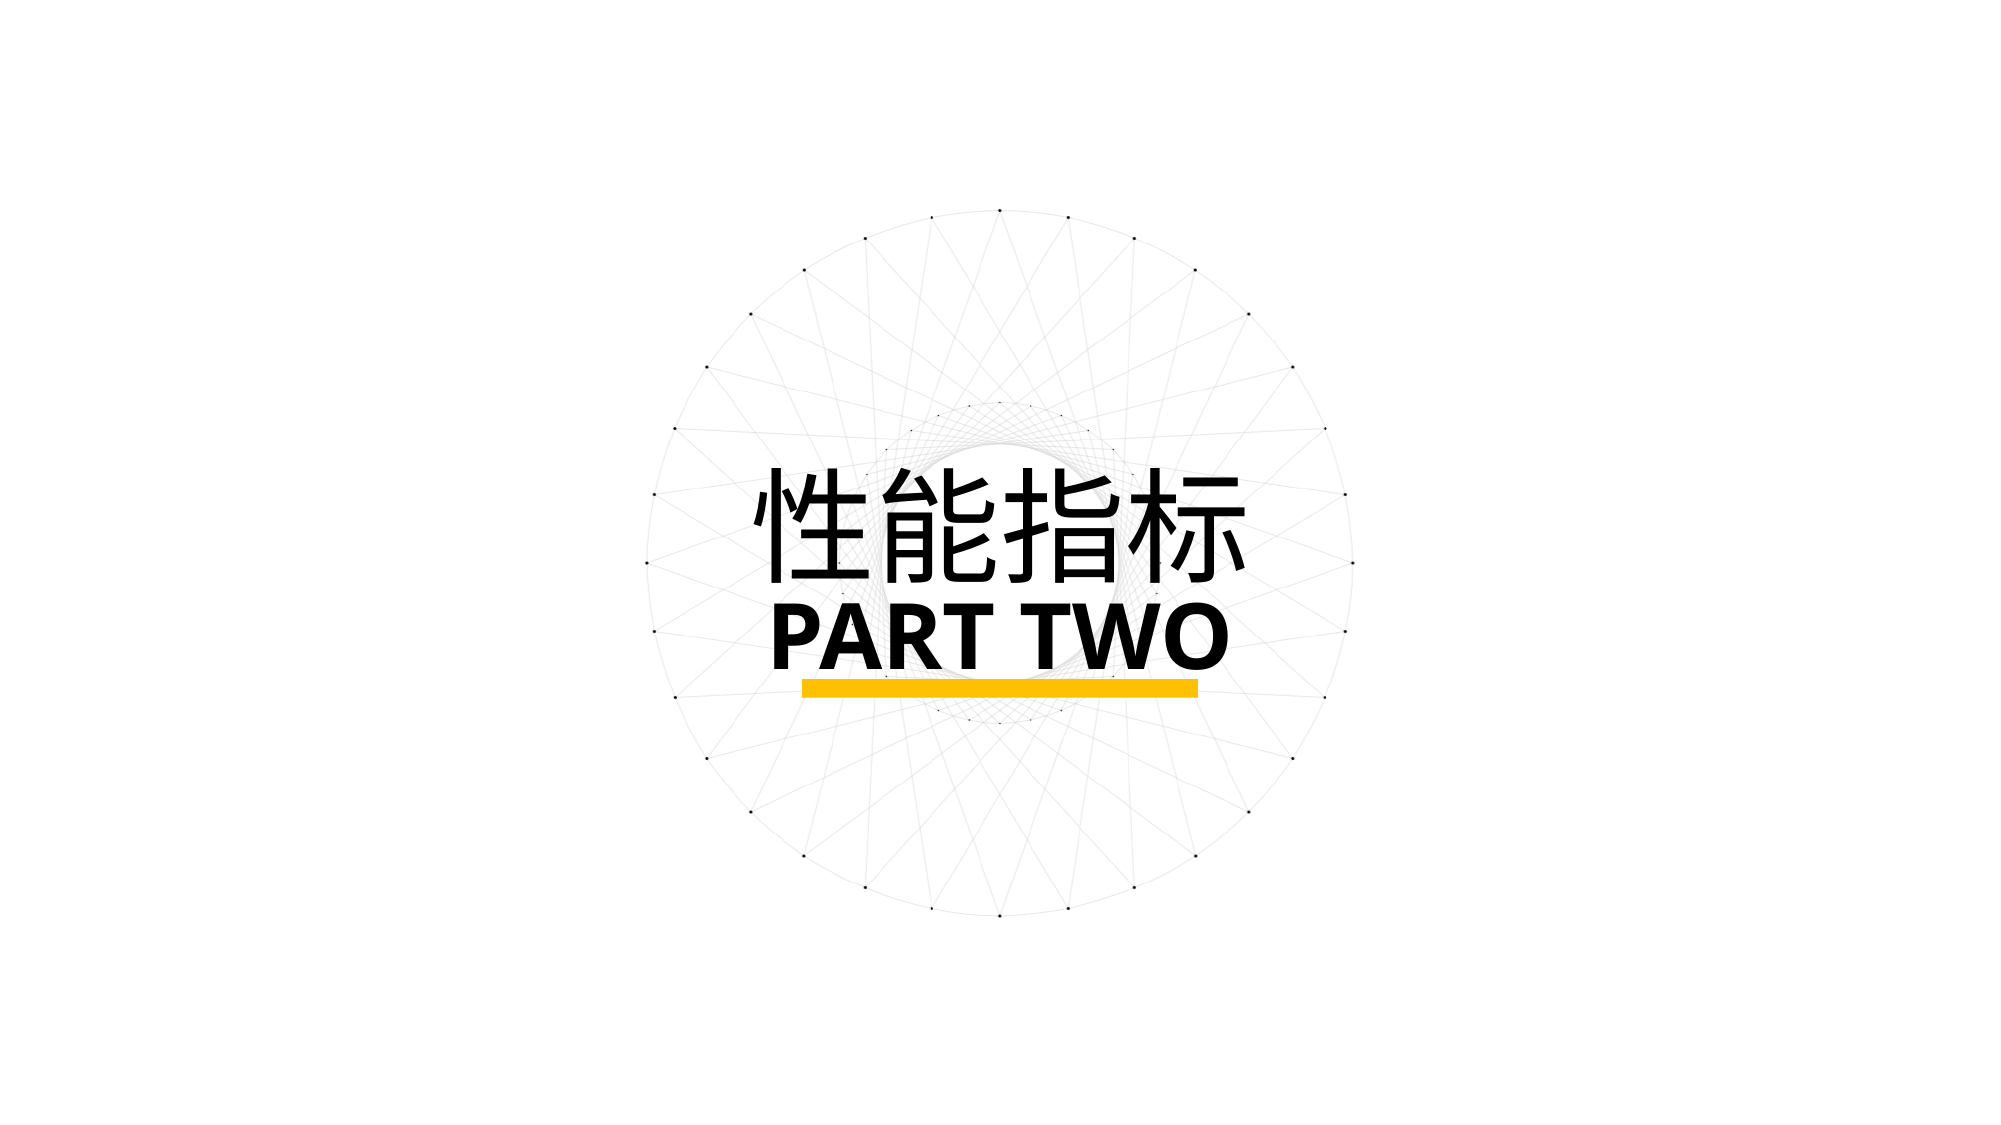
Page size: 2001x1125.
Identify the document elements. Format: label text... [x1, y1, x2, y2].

picture [686, 747, 1325, 932]
text_box 性能指标 [486, 396, 1514, 747]
text_box [801, 678, 1199, 699]
picture [676, 193, 1335, 396]
